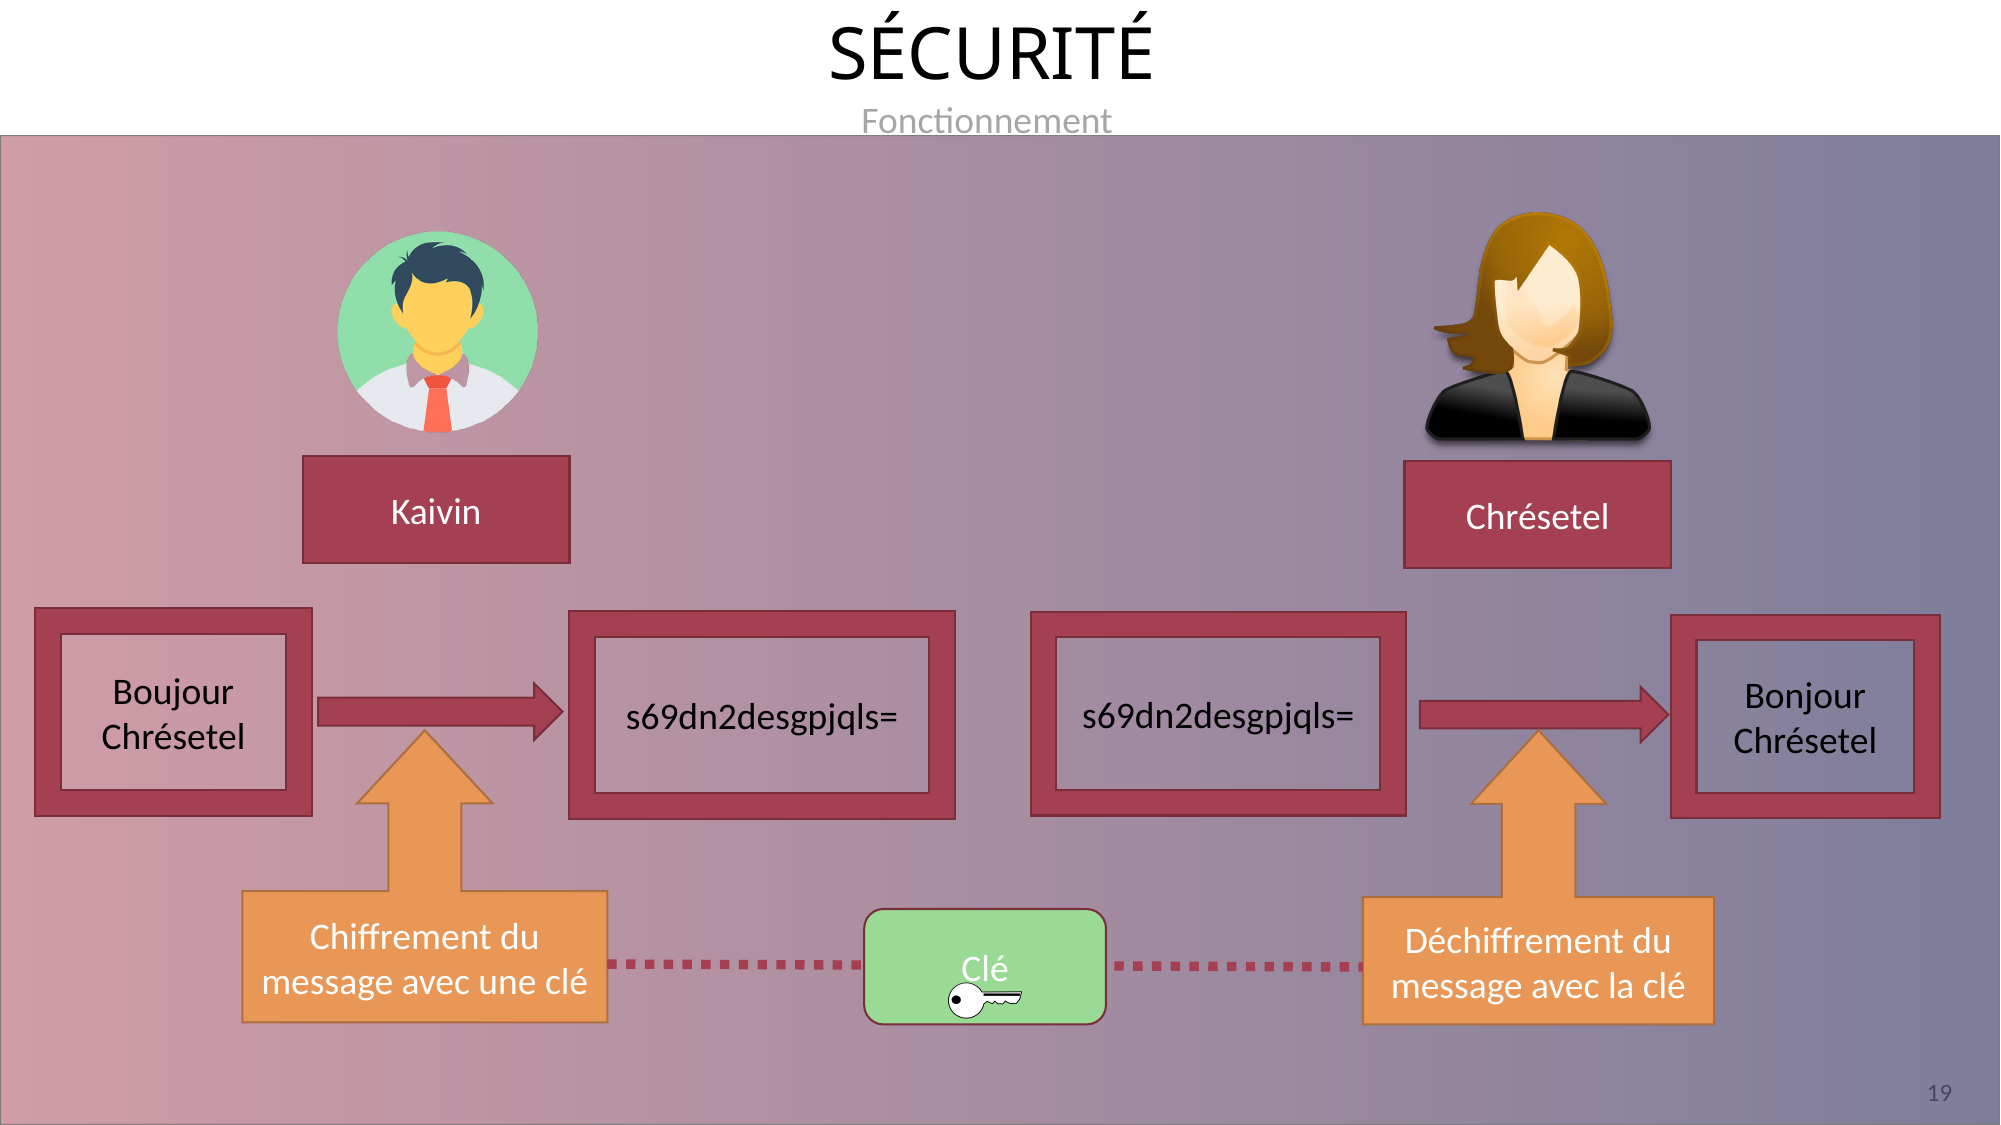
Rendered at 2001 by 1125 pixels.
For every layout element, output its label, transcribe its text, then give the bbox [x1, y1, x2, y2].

text_box Clé [863, 907, 1108, 964]
text_box [317, 681, 564, 743]
title sécurité [89, 0, 1895, 102]
text_box s69dn2desgpjqls= [568, 610, 956, 820]
text_box Kaivin [302, 459, 571, 564]
picture [948, 982, 1022, 1019]
text_box Déchiffrement du message avec la clé [1361, 728, 1716, 1026]
text_box [1418, 684, 1670, 745]
text_box Fonctionnement [846, 65, 1153, 143]
text_box s69dn2desgpjqls= [1030, 611, 1407, 817]
picture [1416, 211, 1660, 454]
text_box Clé [863, 967, 1108, 1026]
picture [218, 206, 655, 459]
text_box Chrésetel [1403, 460, 1672, 569]
text_box [0, 134, 2000, 1125]
text_box Chiffrement du message avec une clé [241, 728, 609, 1024]
text_box Bonjour Chrésetel [1670, 614, 1941, 819]
text_box Boujour Chrésetel [34, 607, 313, 817]
